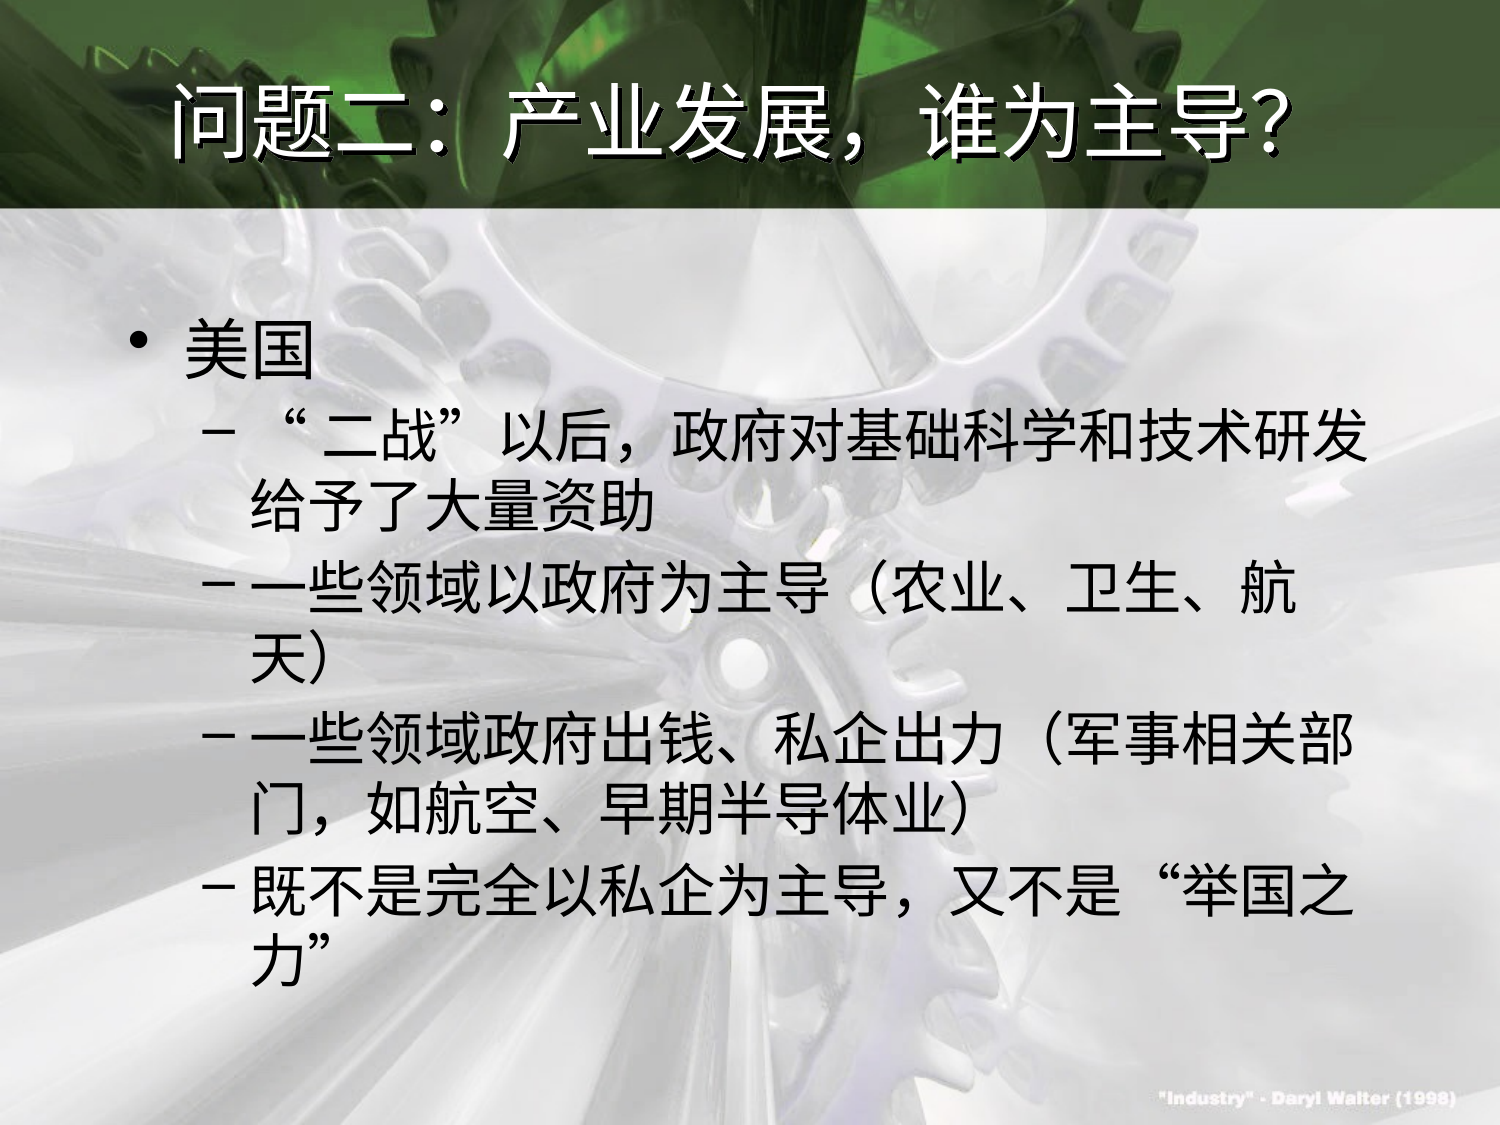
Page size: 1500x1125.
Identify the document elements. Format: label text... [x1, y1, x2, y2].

picture [0, 0, 1500, 1125]
title 问题二：产业发展，谁为主导？ [112, 24, 1388, 213]
list 美国 “二战”以后，政府对基础科学和技术研发给予了大量资助 一些领域以政府为主导（农业、卫生、航天） 一些领域政府出钱、私企出力（军事相关部门，如航空、早期半导体业） 既不是完全以私企为主导，又不是“举国之力” [112, 299, 1388, 1001]
